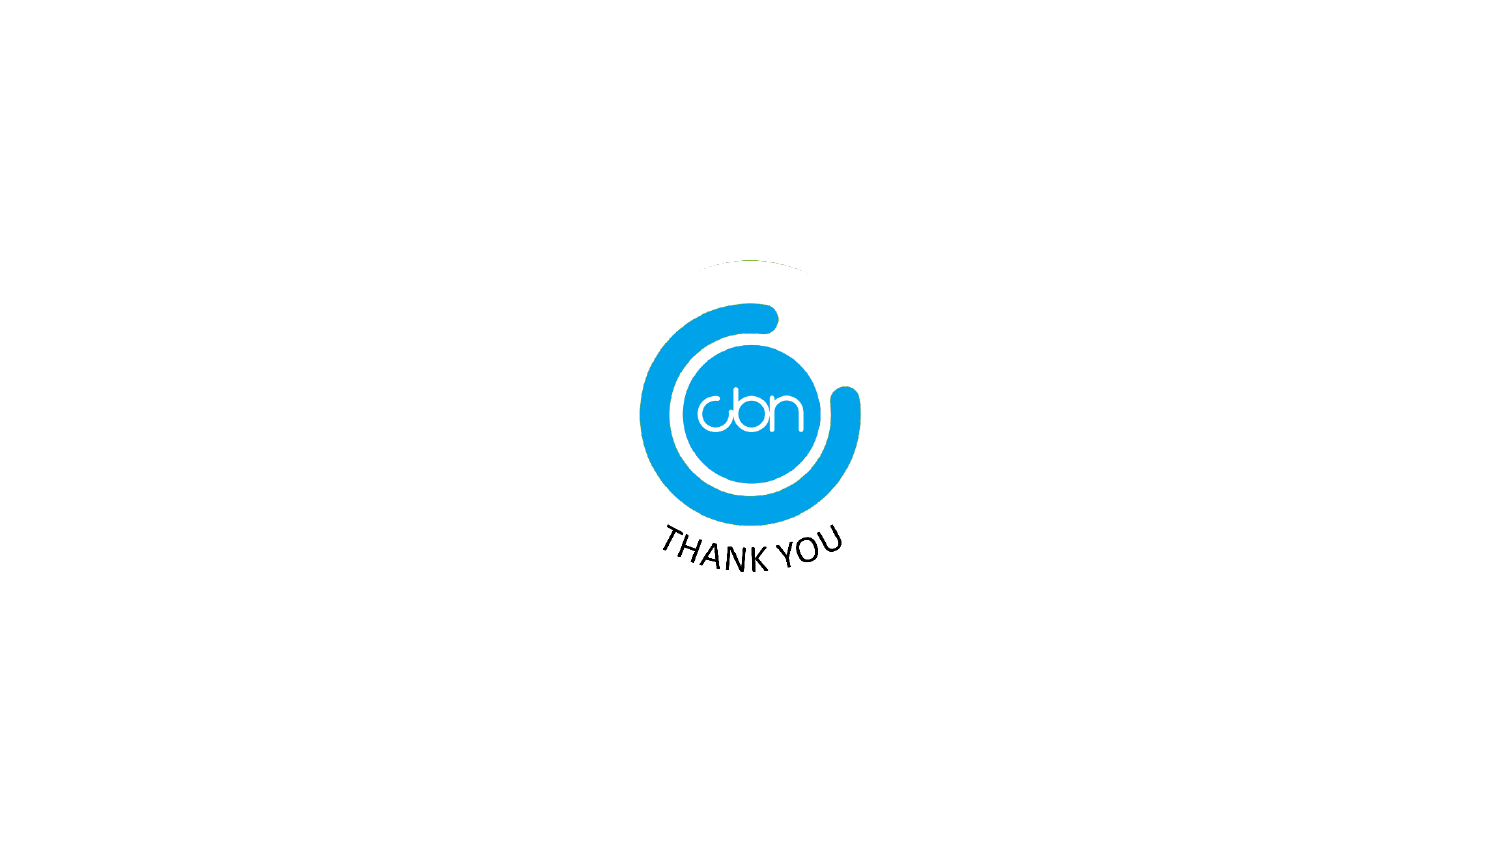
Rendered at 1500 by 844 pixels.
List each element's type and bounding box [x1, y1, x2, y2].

picture [670, 260, 878, 496]
picture [622, 260, 742, 407]
picture [622, 422, 878, 583]
